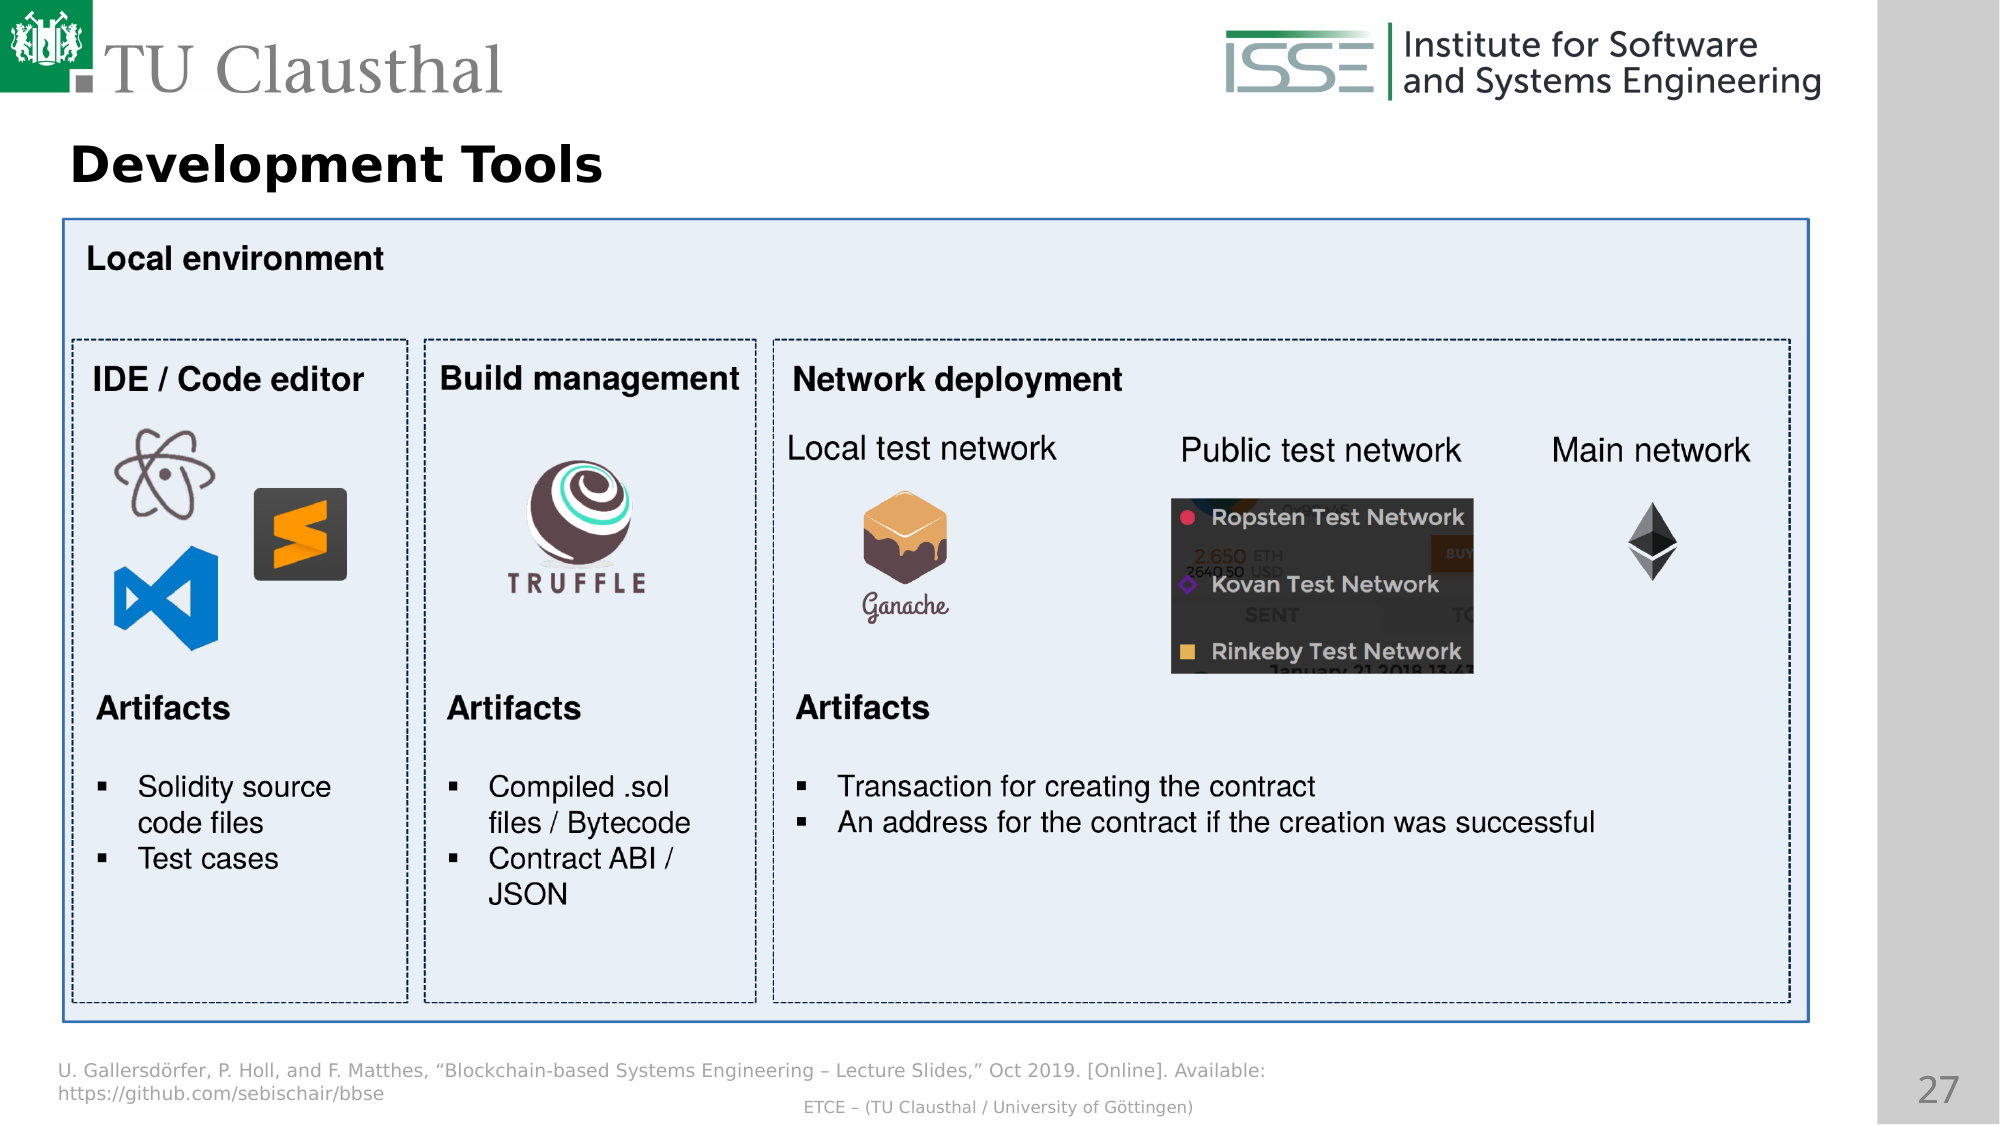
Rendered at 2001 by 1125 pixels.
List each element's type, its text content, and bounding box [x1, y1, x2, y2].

picture [1218, 22, 1826, 107]
picture [54, 209, 1819, 1033]
text_box Development Tools [55, 125, 1819, 206]
text_box U. Gallersdörfer, P. Holl, and F. Matthes, “Blockchain-based Systems Engineering – Lecture Slides,” Oct 2019. [Online]. Available: https://github.com/sebischair/bbse [43, 1051, 1520, 1112]
picture [0, 0, 502, 93]
